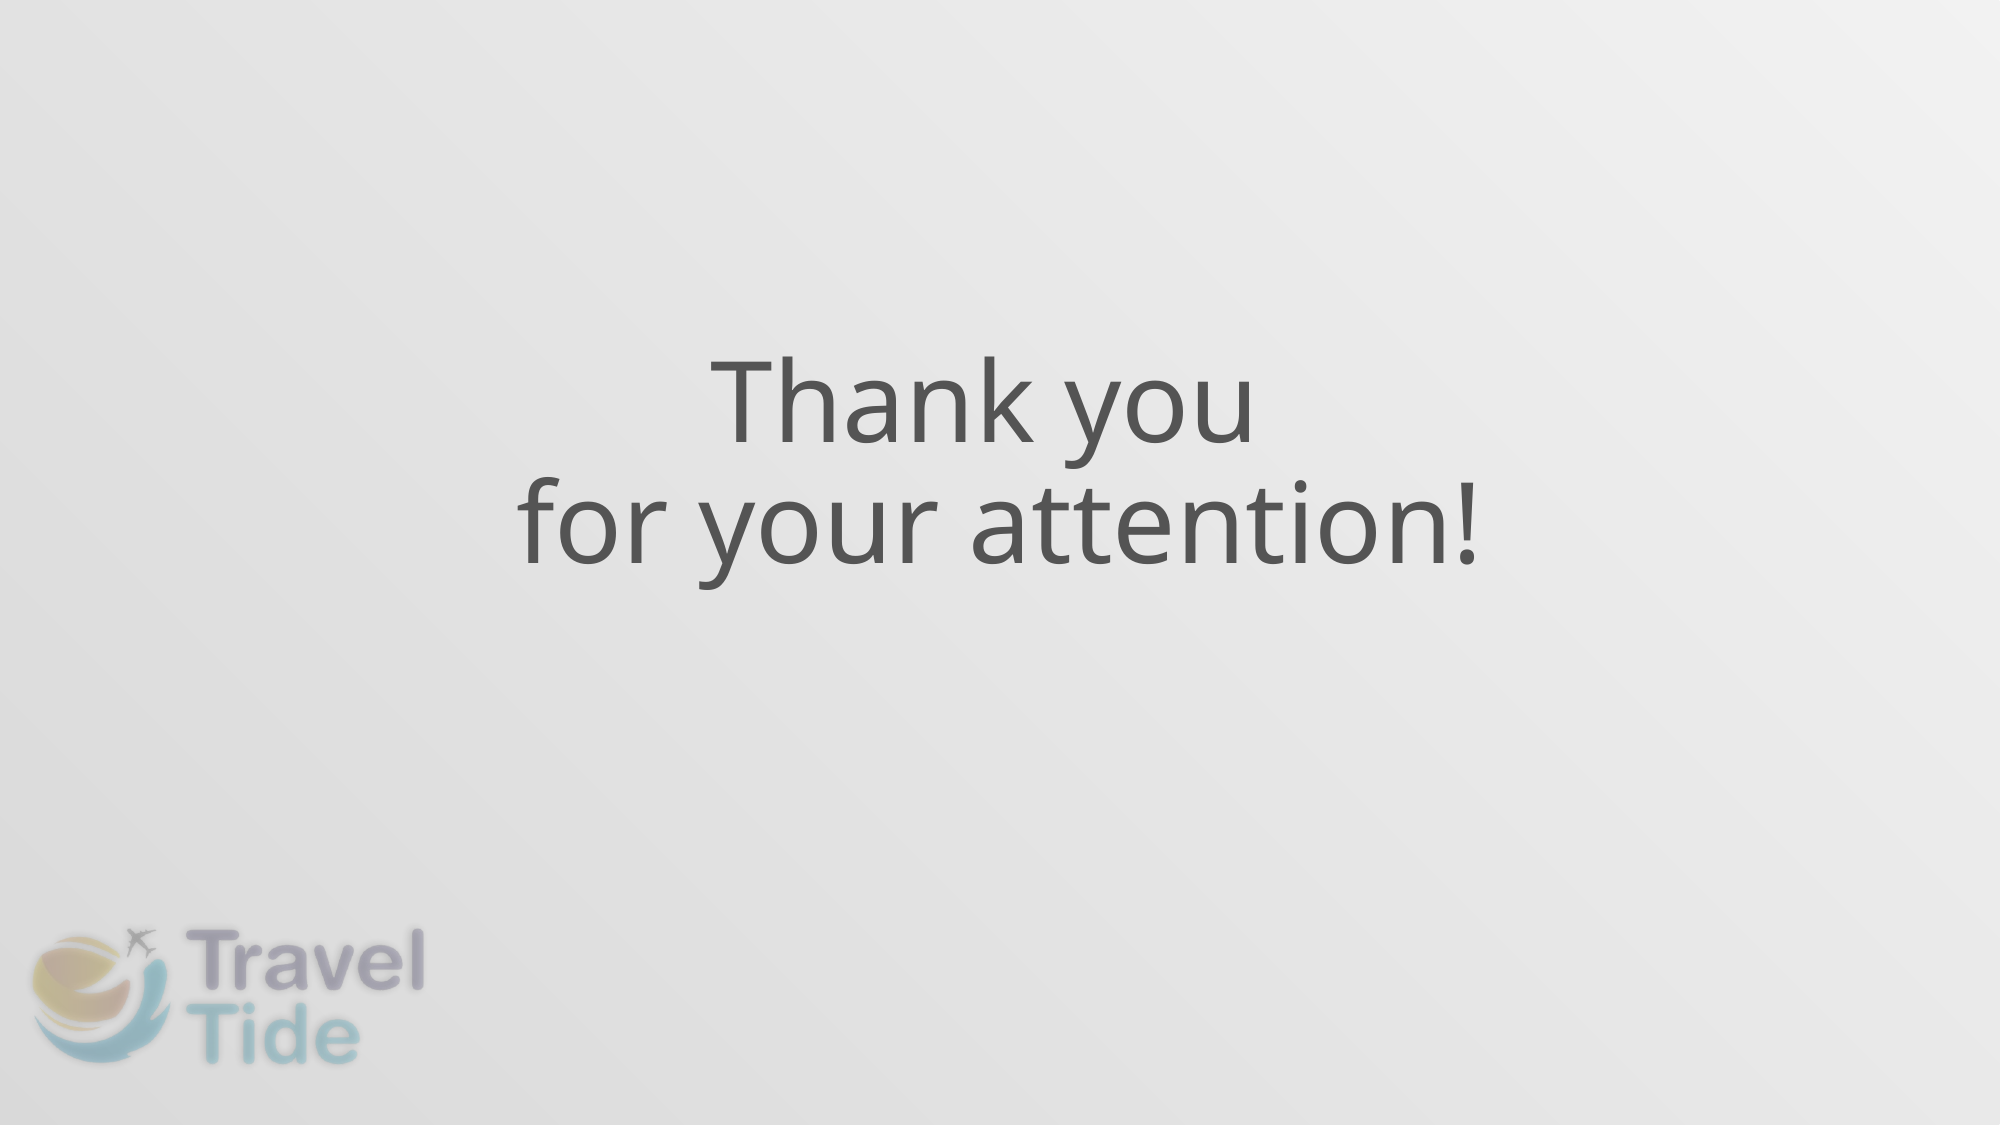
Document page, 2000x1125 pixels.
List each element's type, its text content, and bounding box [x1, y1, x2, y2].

picture [24, 916, 431, 1080]
text_box Thank you for your attention! [0, 338, 2000, 596]
